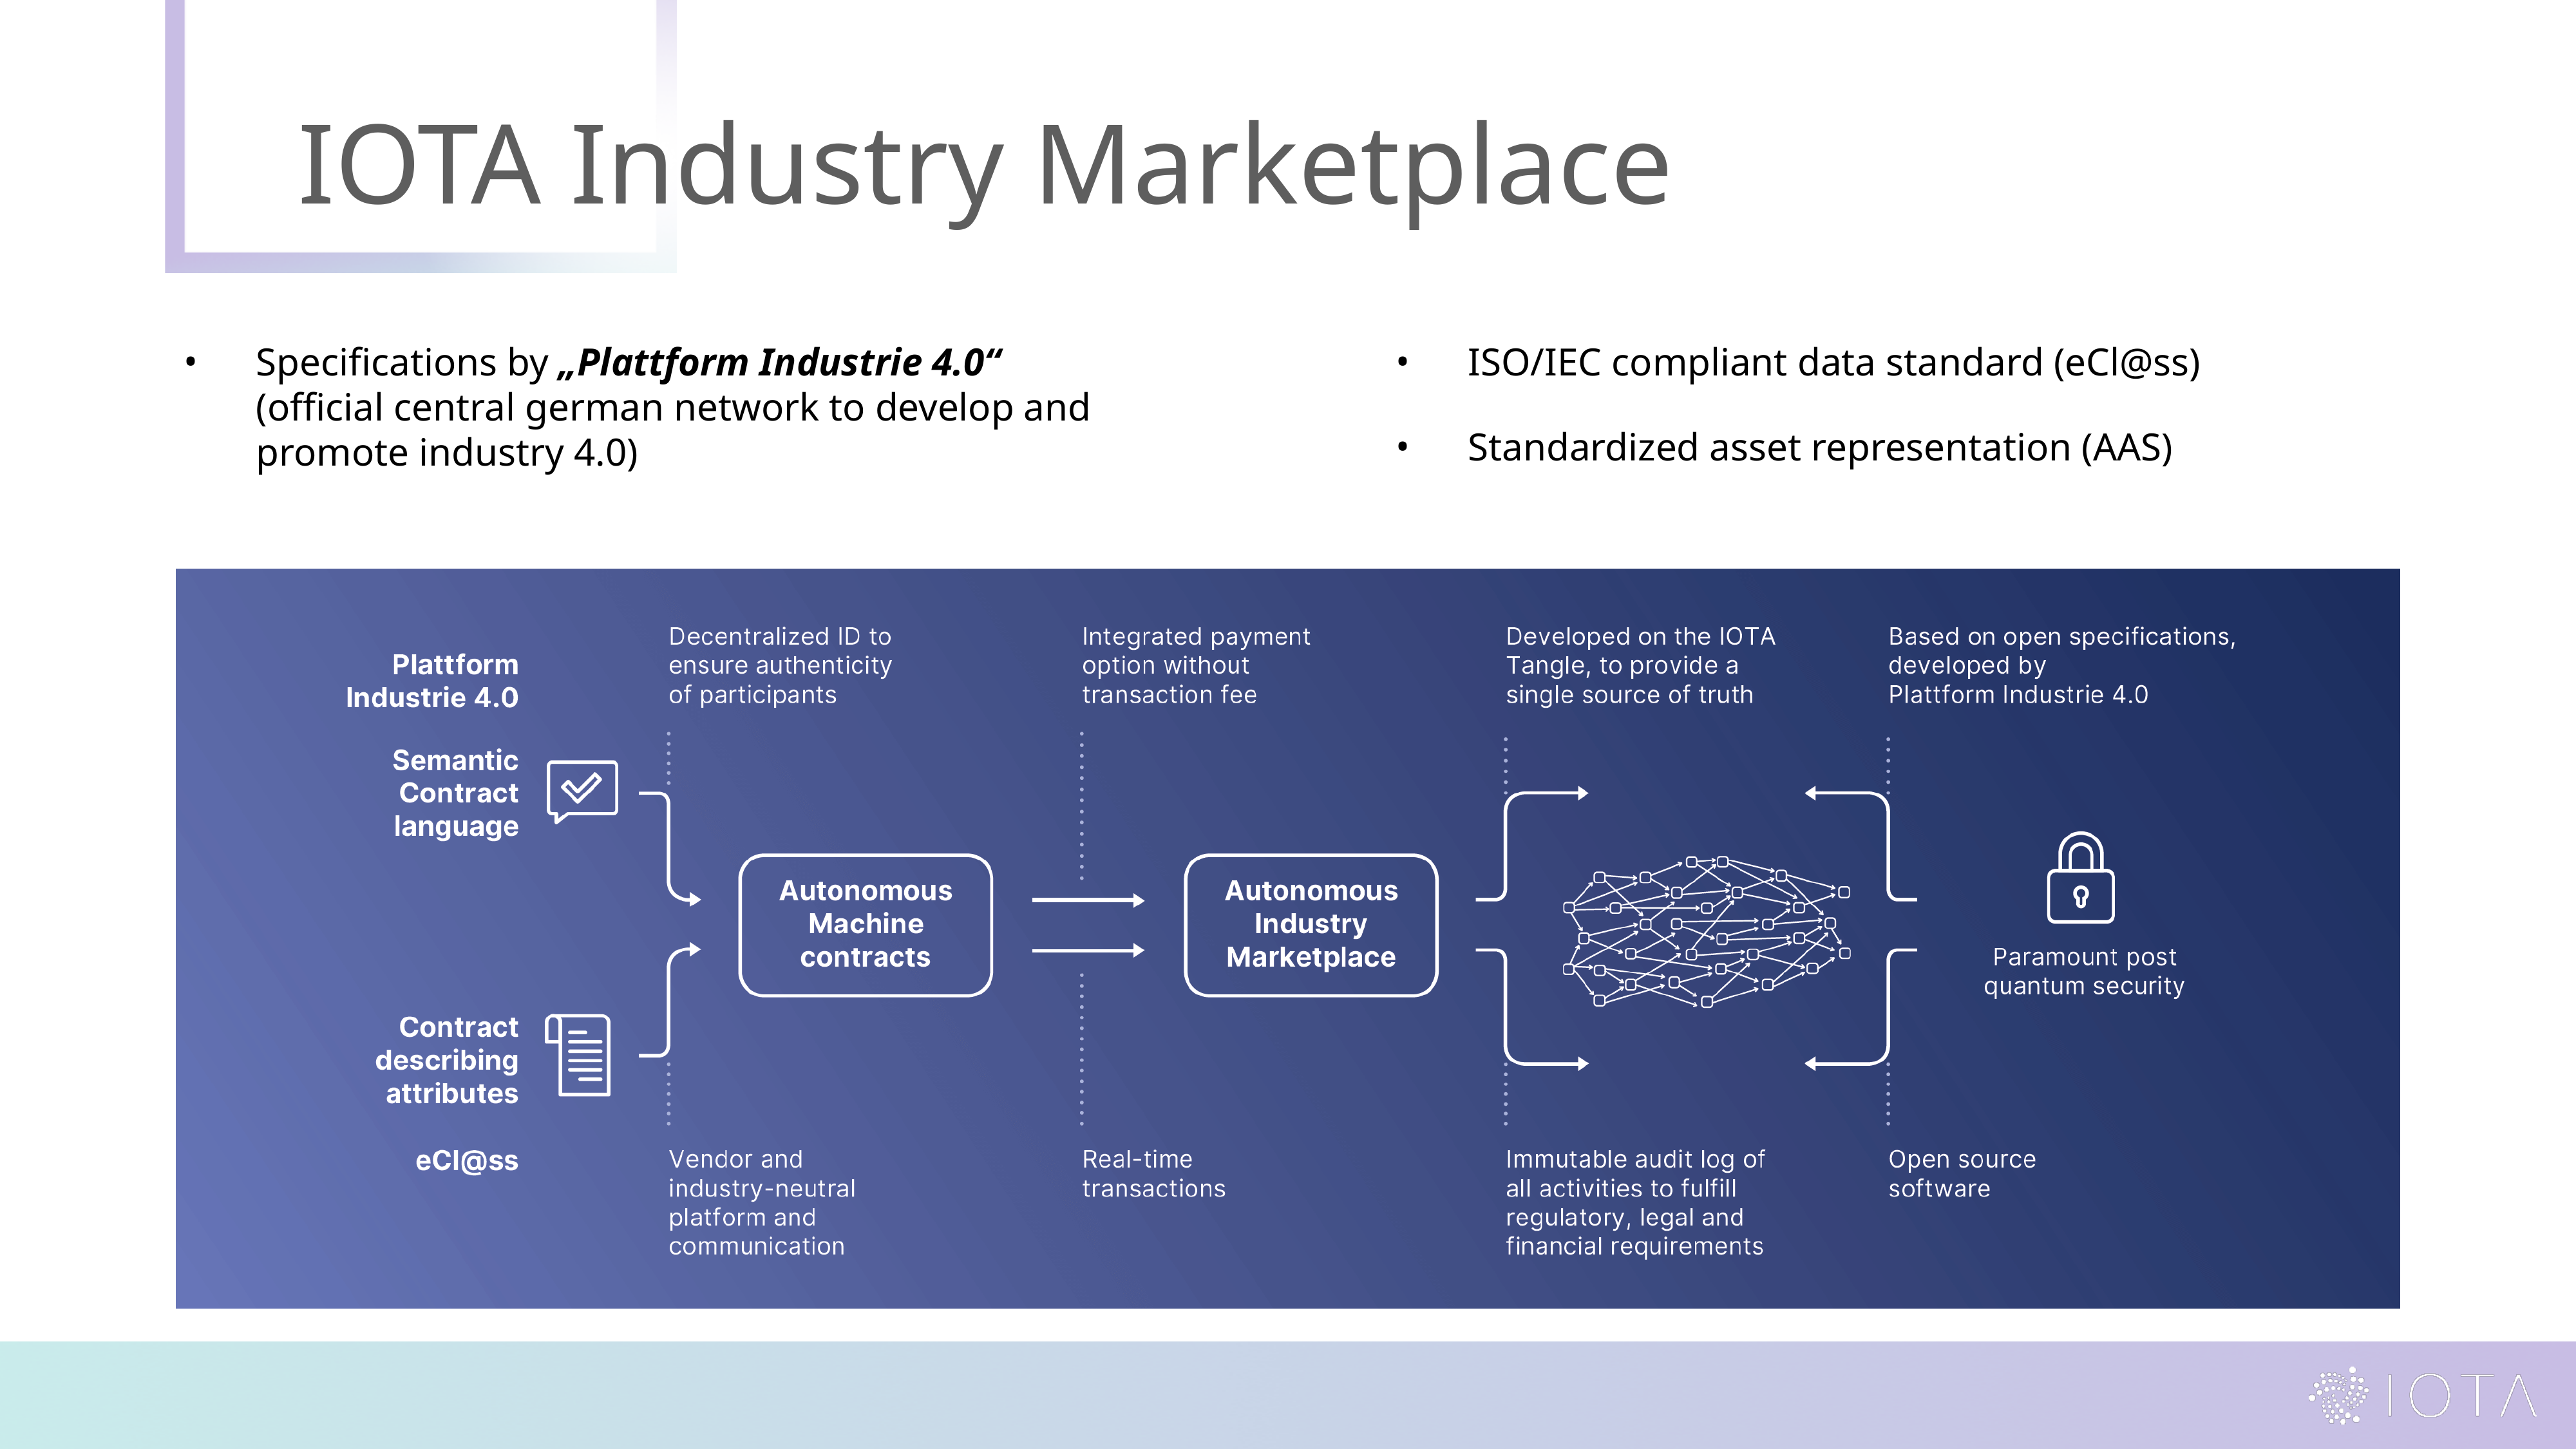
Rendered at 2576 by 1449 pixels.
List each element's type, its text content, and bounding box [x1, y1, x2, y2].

picture [175, 568, 2401, 1309]
picture [0, 1341, 2576, 1449]
text_box ISO/IEC compliant data standard (eCl@ss) Standardized asset representation (AAS) [1390, 332, 2438, 531]
list Specifications by „Plattform Industrie 4.0“ (official central german network to develop and promote industry 4.0) [178, 332, 1206, 531]
picture [165, 0, 677, 273]
title IOTA Industry Marketplace [292, 39, 2284, 281]
